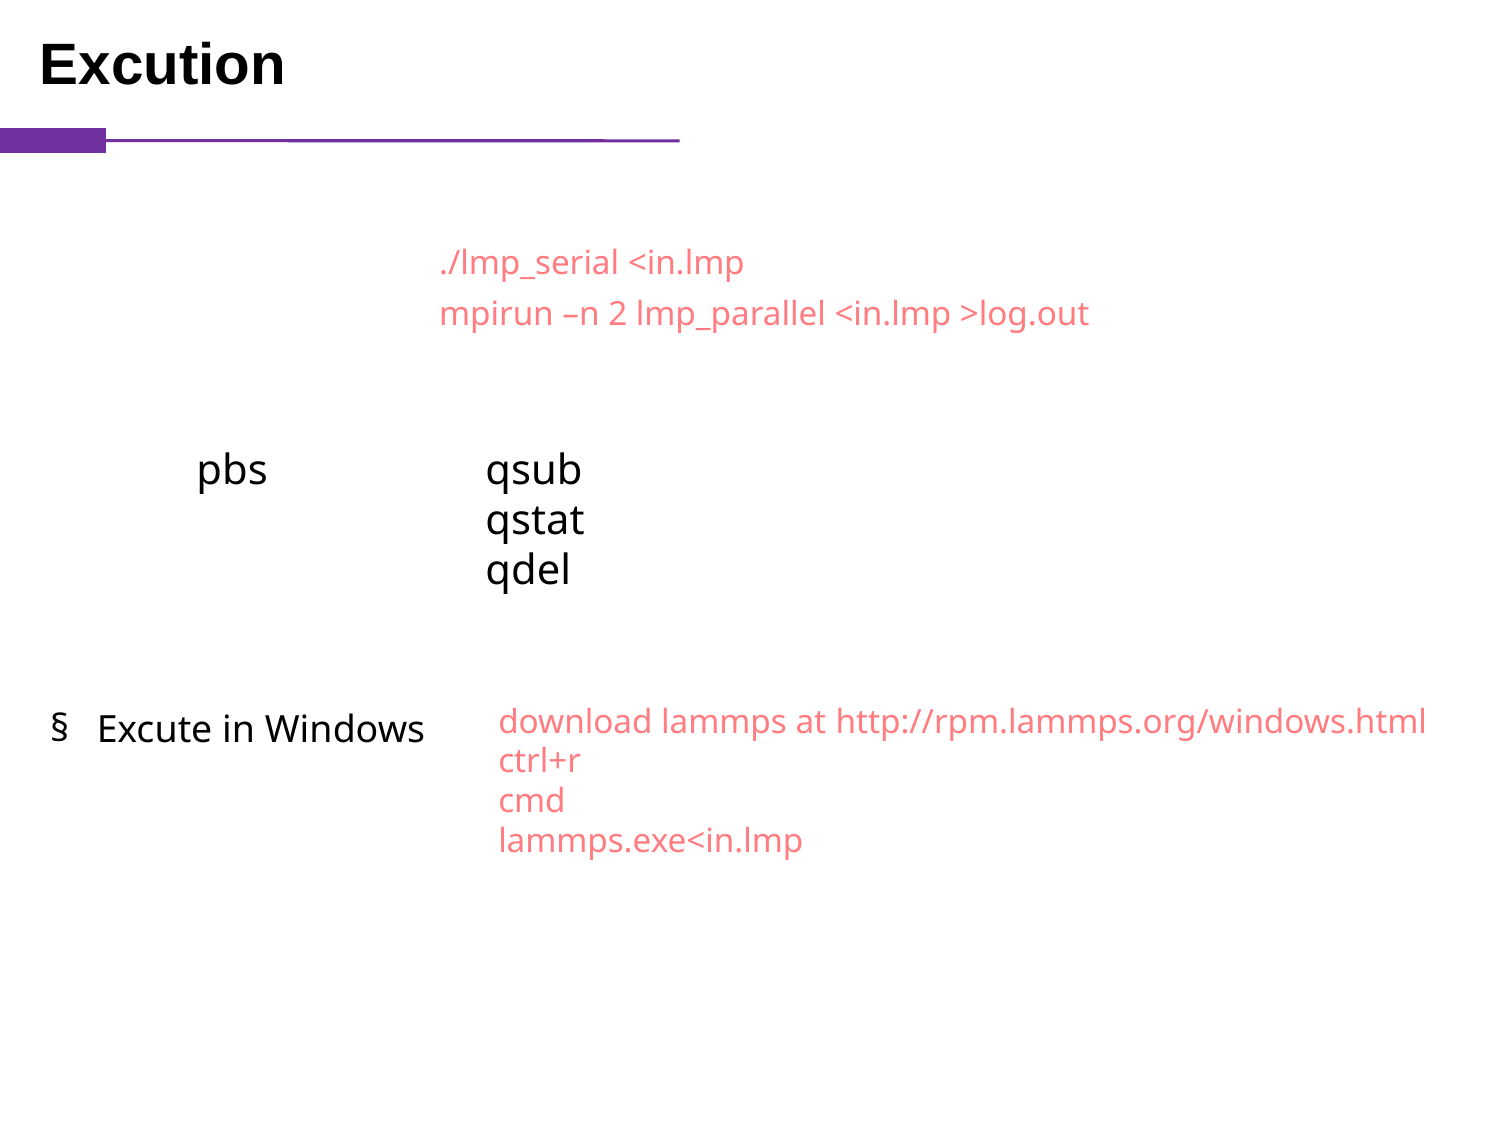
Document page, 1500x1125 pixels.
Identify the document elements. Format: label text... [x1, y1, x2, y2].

text_box pbs [181, 435, 283, 501]
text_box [0, 128, 680, 153]
text_box download lammps at http://rpm.lammps.org/windows.html ctrl+r cmd lammps.exe<in.lmp [483, 692, 1443, 867]
text_box Excution [25, 19, 301, 104]
text_box qsub qstat qdel [470, 435, 600, 601]
text_box mpirun –n 2 lmp_parallel <in.lmp >log.out [424, 284, 1289, 340]
text_box ./lmp_serial <in.lmp [424, 233, 980, 284]
text_box Excute in Windows [35, 697, 441, 758]
